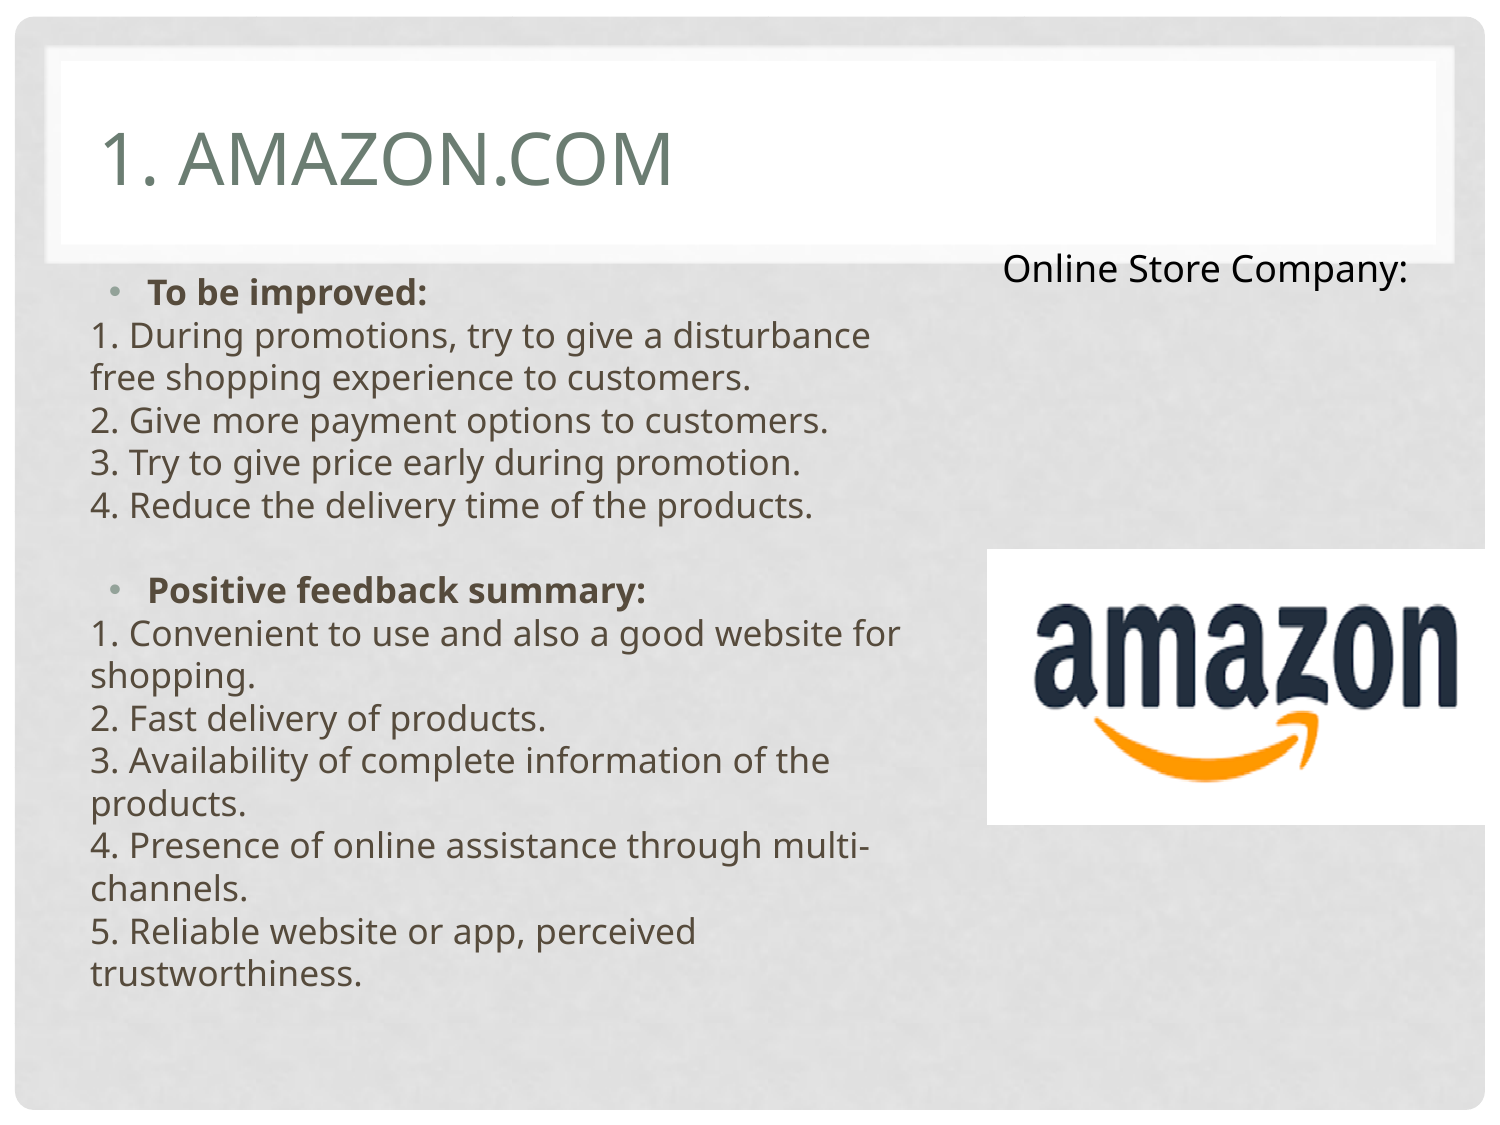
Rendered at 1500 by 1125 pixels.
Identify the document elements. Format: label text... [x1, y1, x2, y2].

text_box Online Store Company: [987, 237, 1488, 298]
picture [987, 549, 1500, 826]
title 1. Amazon.com [75, 87, 700, 225]
list To be improved: 1. During promotions, try to give a disturbance free shopping experience to customers. 2. Give more payment options to customers. 3. Try to give price early during promotion. 4. Reduce the delivery time of the products. Positive feedback summary: 1. Convenient to use and also a good website for shopping. 2. Fast delivery of products. 3. Availability of complete information of the products. 4. Presence of online assistance through multi-channels. 5. Reliable website or app, perceived trustworthiness. [75, 262, 938, 1005]
